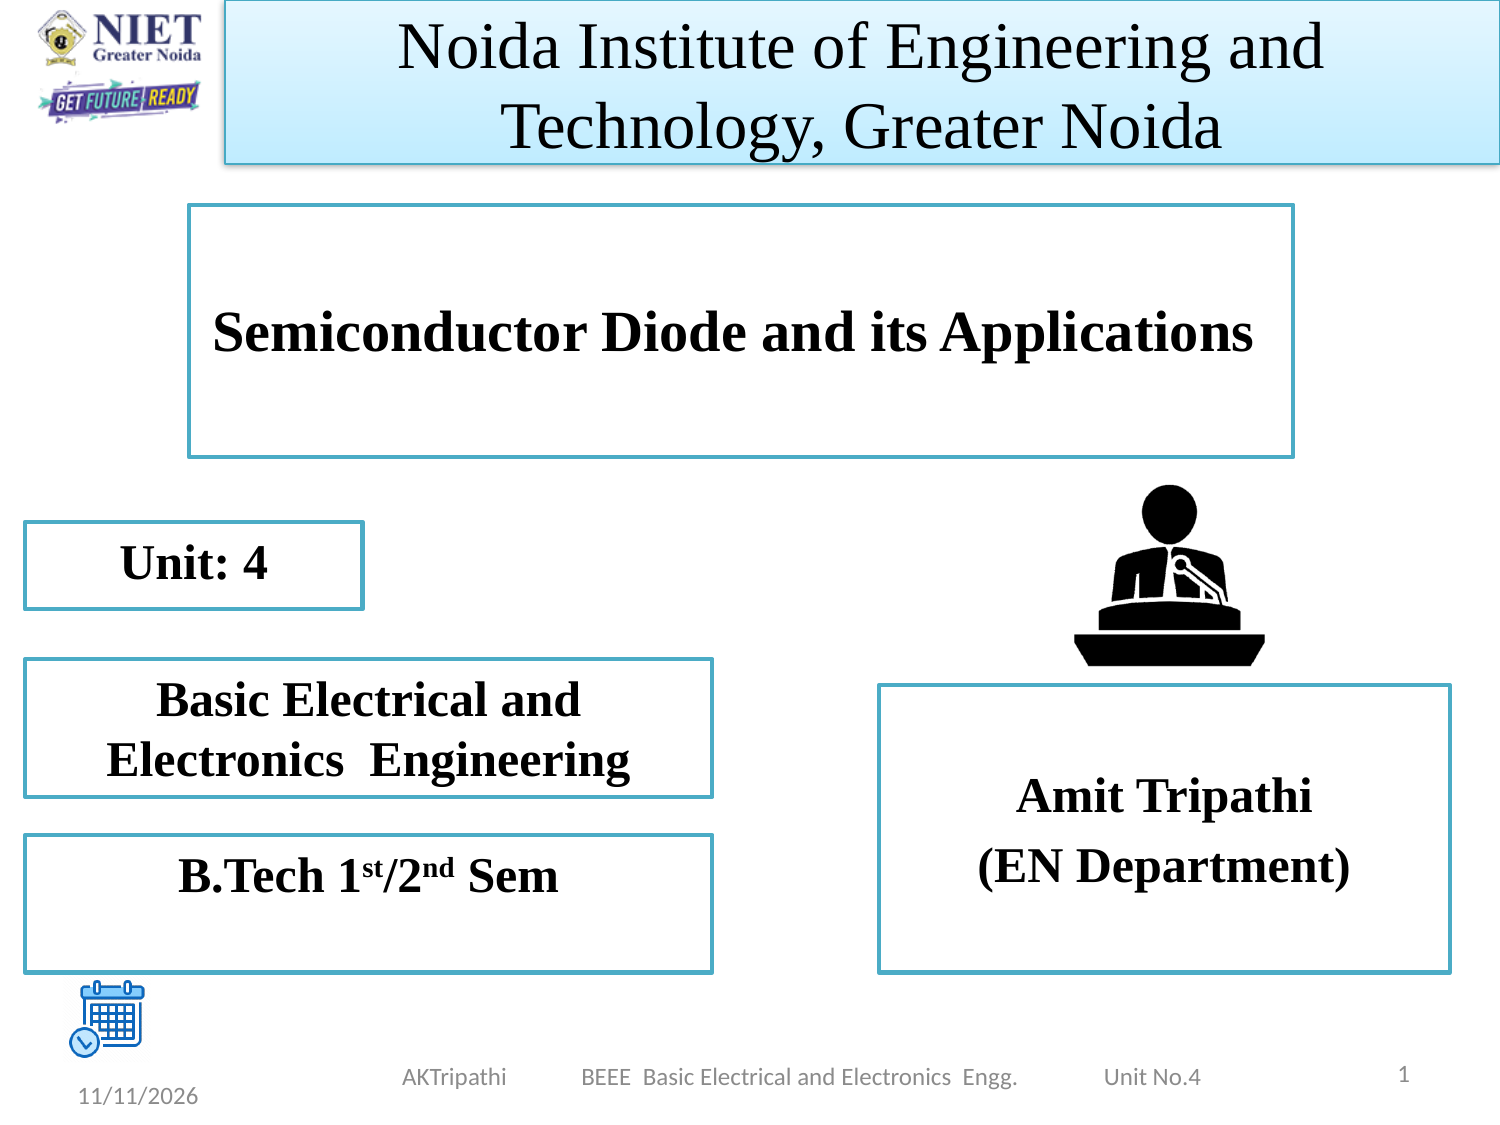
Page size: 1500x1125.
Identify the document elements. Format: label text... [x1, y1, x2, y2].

text_box Amit Tripathi (EN Department) [877, 683, 1452, 975]
text_box Unit: 4 [23, 520, 365, 611]
slide_number 1 [1074, 1042, 1425, 1103]
title Noida Institute of Engineering and Technology, Greater Noida [224, 0, 1500, 165]
picture [0, 0, 238, 135]
text_box Basic Electrical and Electronics Engineering [23, 657, 714, 799]
subtitle Semiconductor Diode and its Applications [187, 203, 1295, 459]
text_box B.Tech 1st/2nd Sem [23, 833, 714, 975]
picture [62, 974, 151, 1063]
picture [1042, 452, 1294, 704]
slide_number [62, 1065, 413, 1125]
footer AKTripathi BEEE Basic Electrical and Electronics Engg. Unit No.4 [375, 1045, 1231, 1106]
